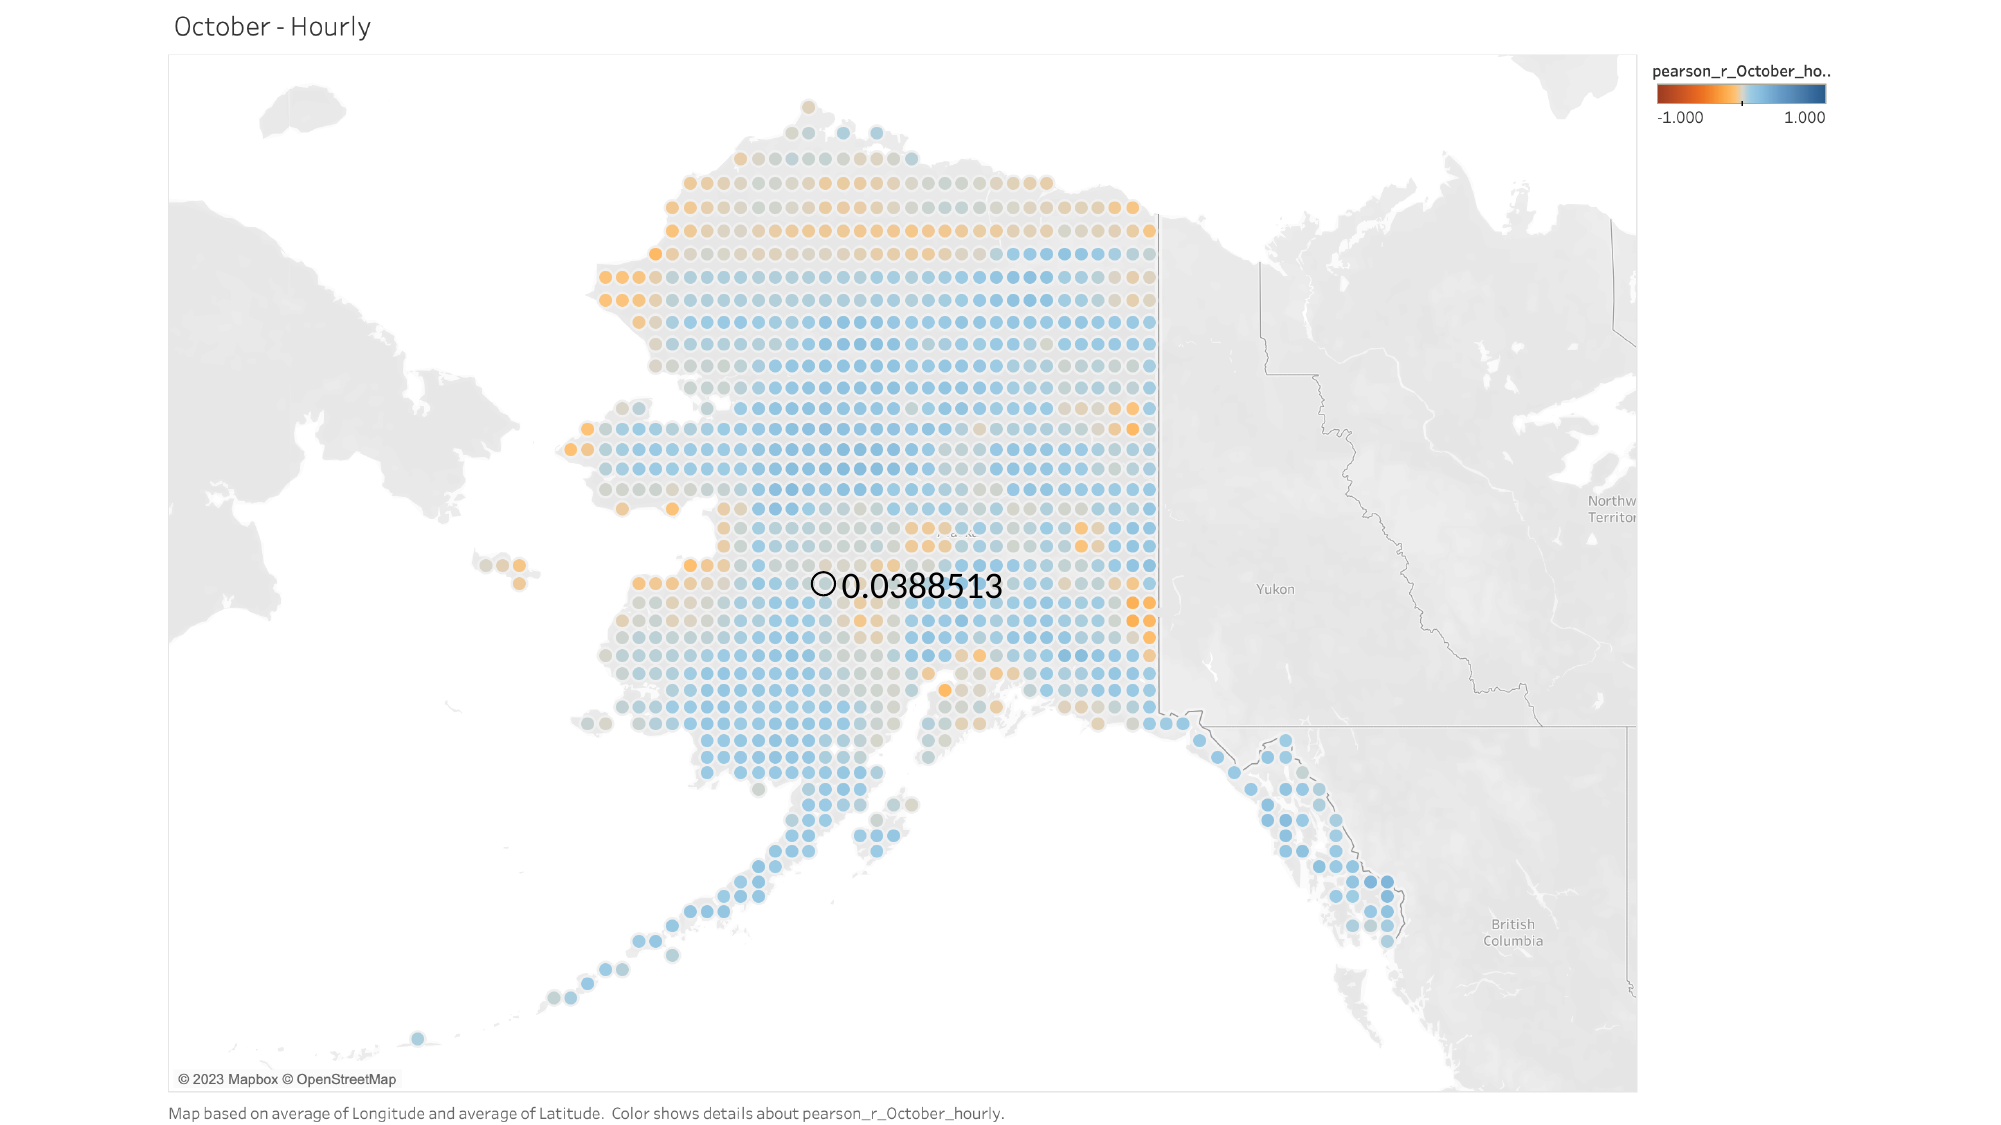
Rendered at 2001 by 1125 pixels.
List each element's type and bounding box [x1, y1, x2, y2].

picture [168, 0, 1832, 1125]
